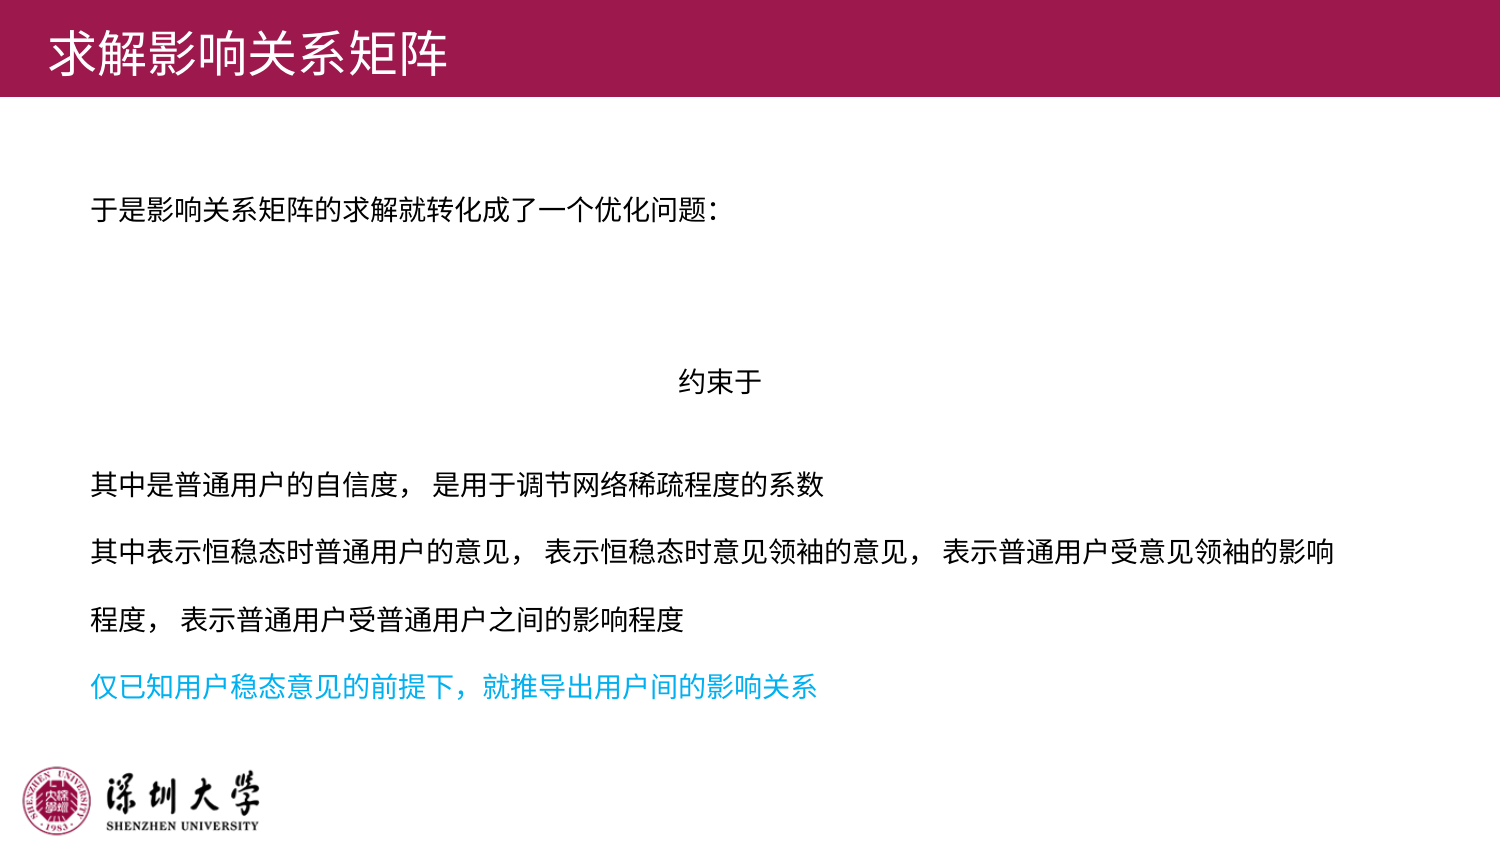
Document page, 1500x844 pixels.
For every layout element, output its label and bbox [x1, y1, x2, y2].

picture [0, 0, 1500, 97]
picture [0, 758, 291, 844]
